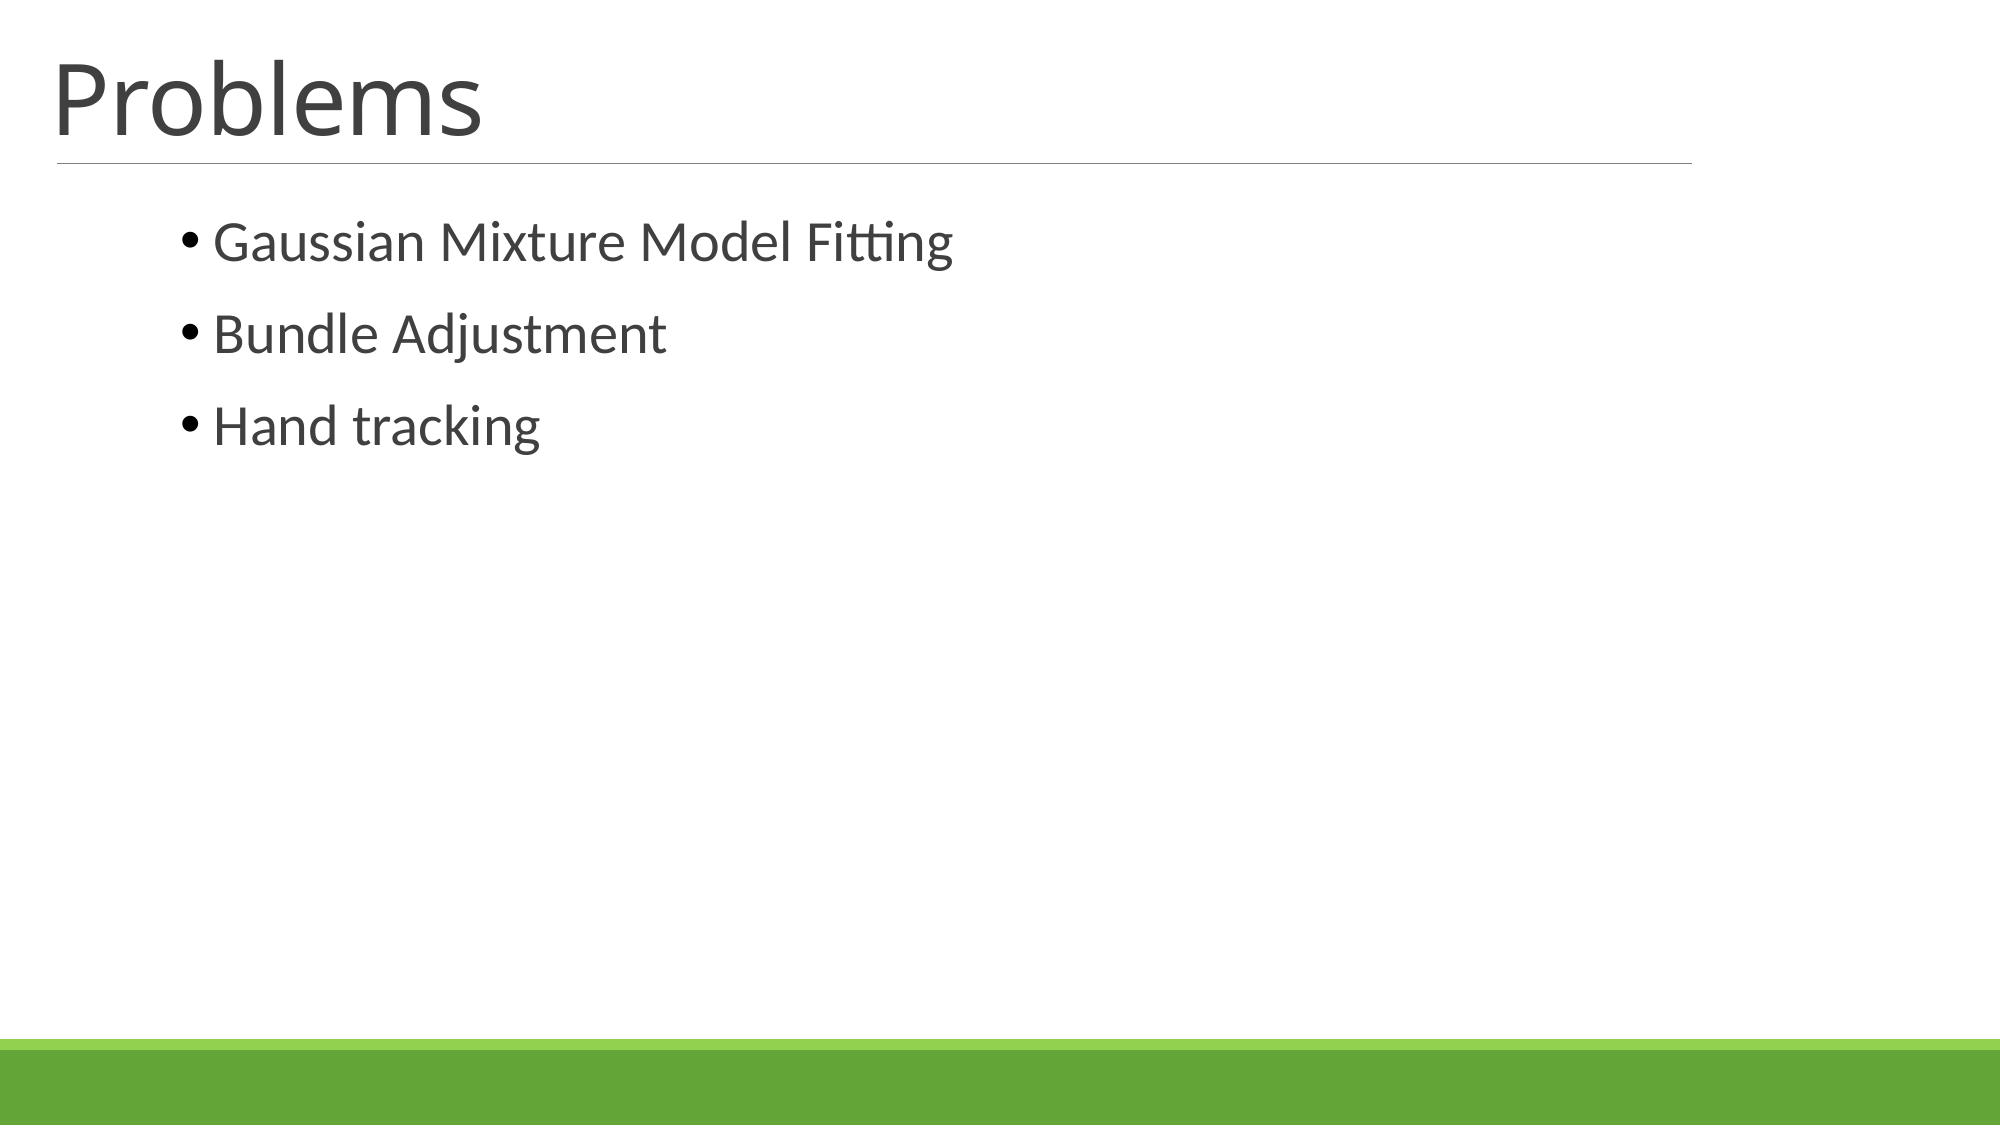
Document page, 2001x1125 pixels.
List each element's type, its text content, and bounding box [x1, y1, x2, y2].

list Gaussian Mixture Model Fitting Bundle Adjustment Hand tracking [180, 203, 1830, 963]
title Problems [35, 47, 1830, 164]
